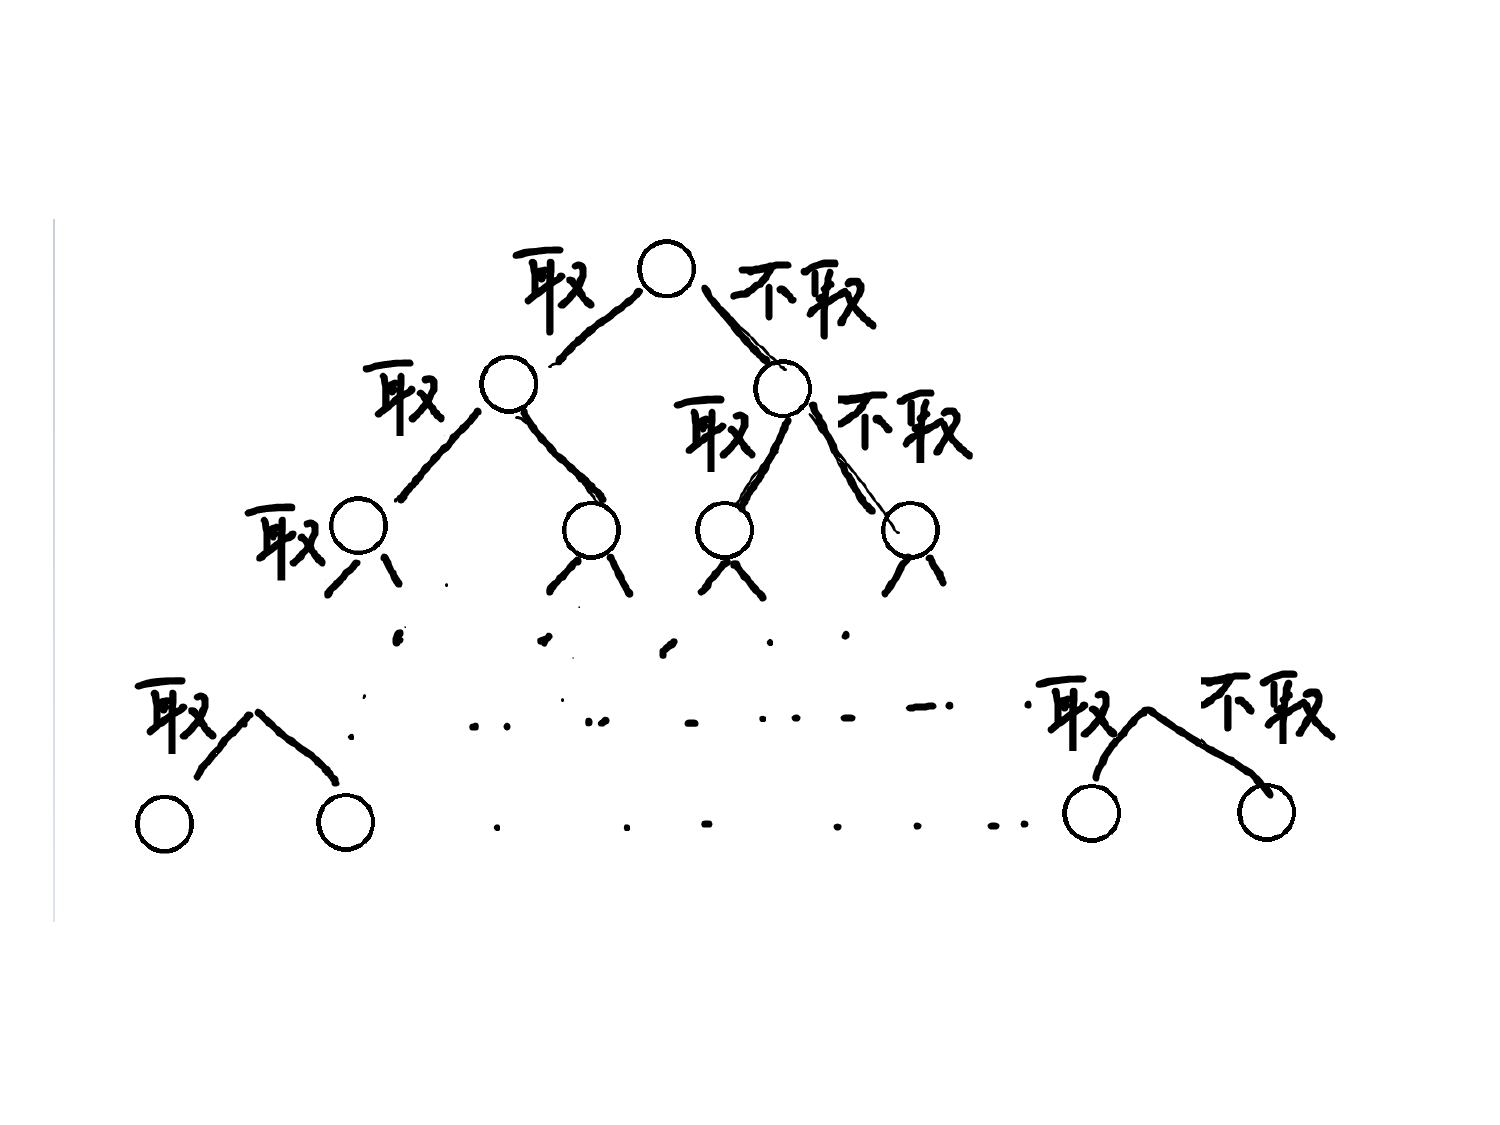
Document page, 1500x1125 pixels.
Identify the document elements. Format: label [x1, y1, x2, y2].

picture [52, 219, 1418, 923]
